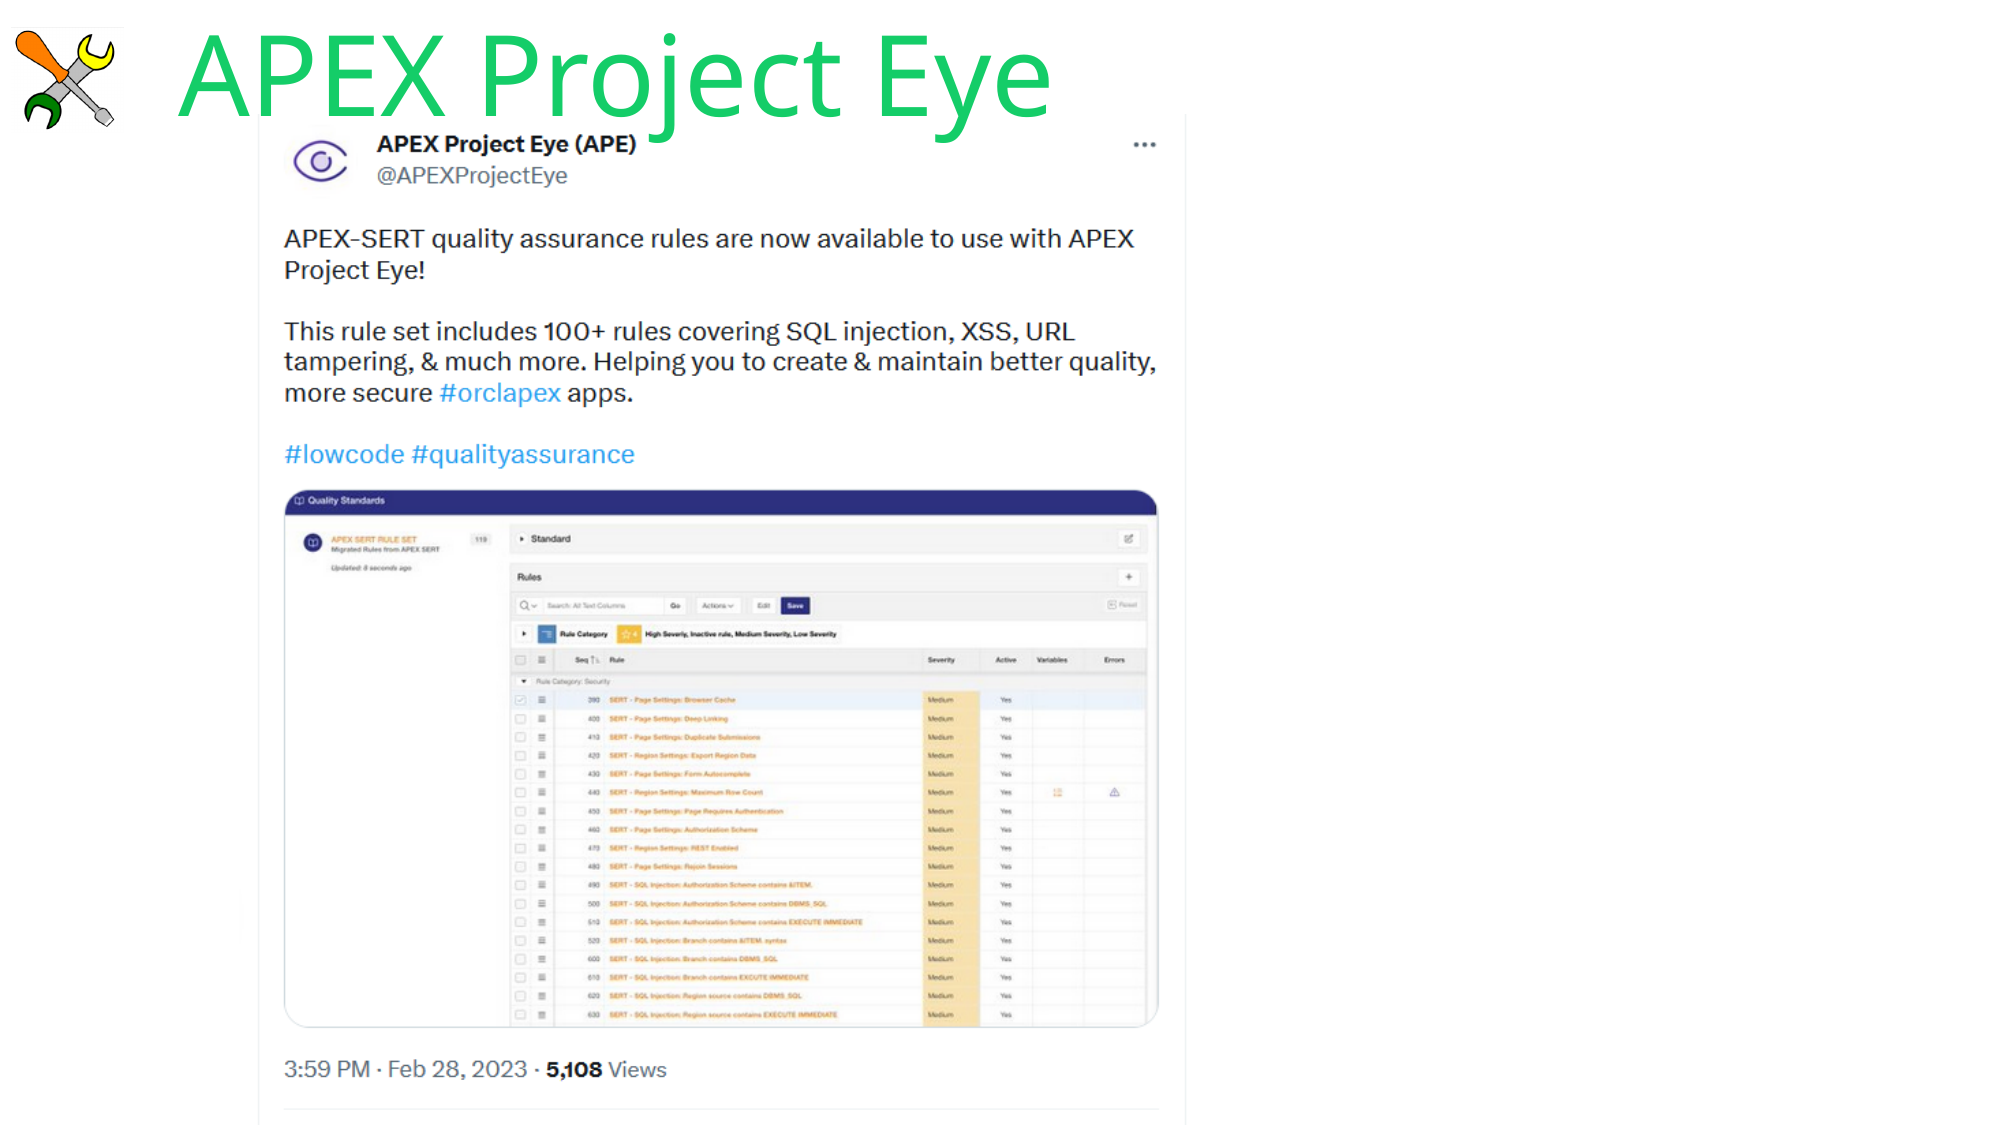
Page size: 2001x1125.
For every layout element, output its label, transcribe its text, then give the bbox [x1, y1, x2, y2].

picture [11, 27, 125, 133]
text_box APEX Project Eye [149, 11, 1400, 149]
picture [239, 114, 1211, 1125]
